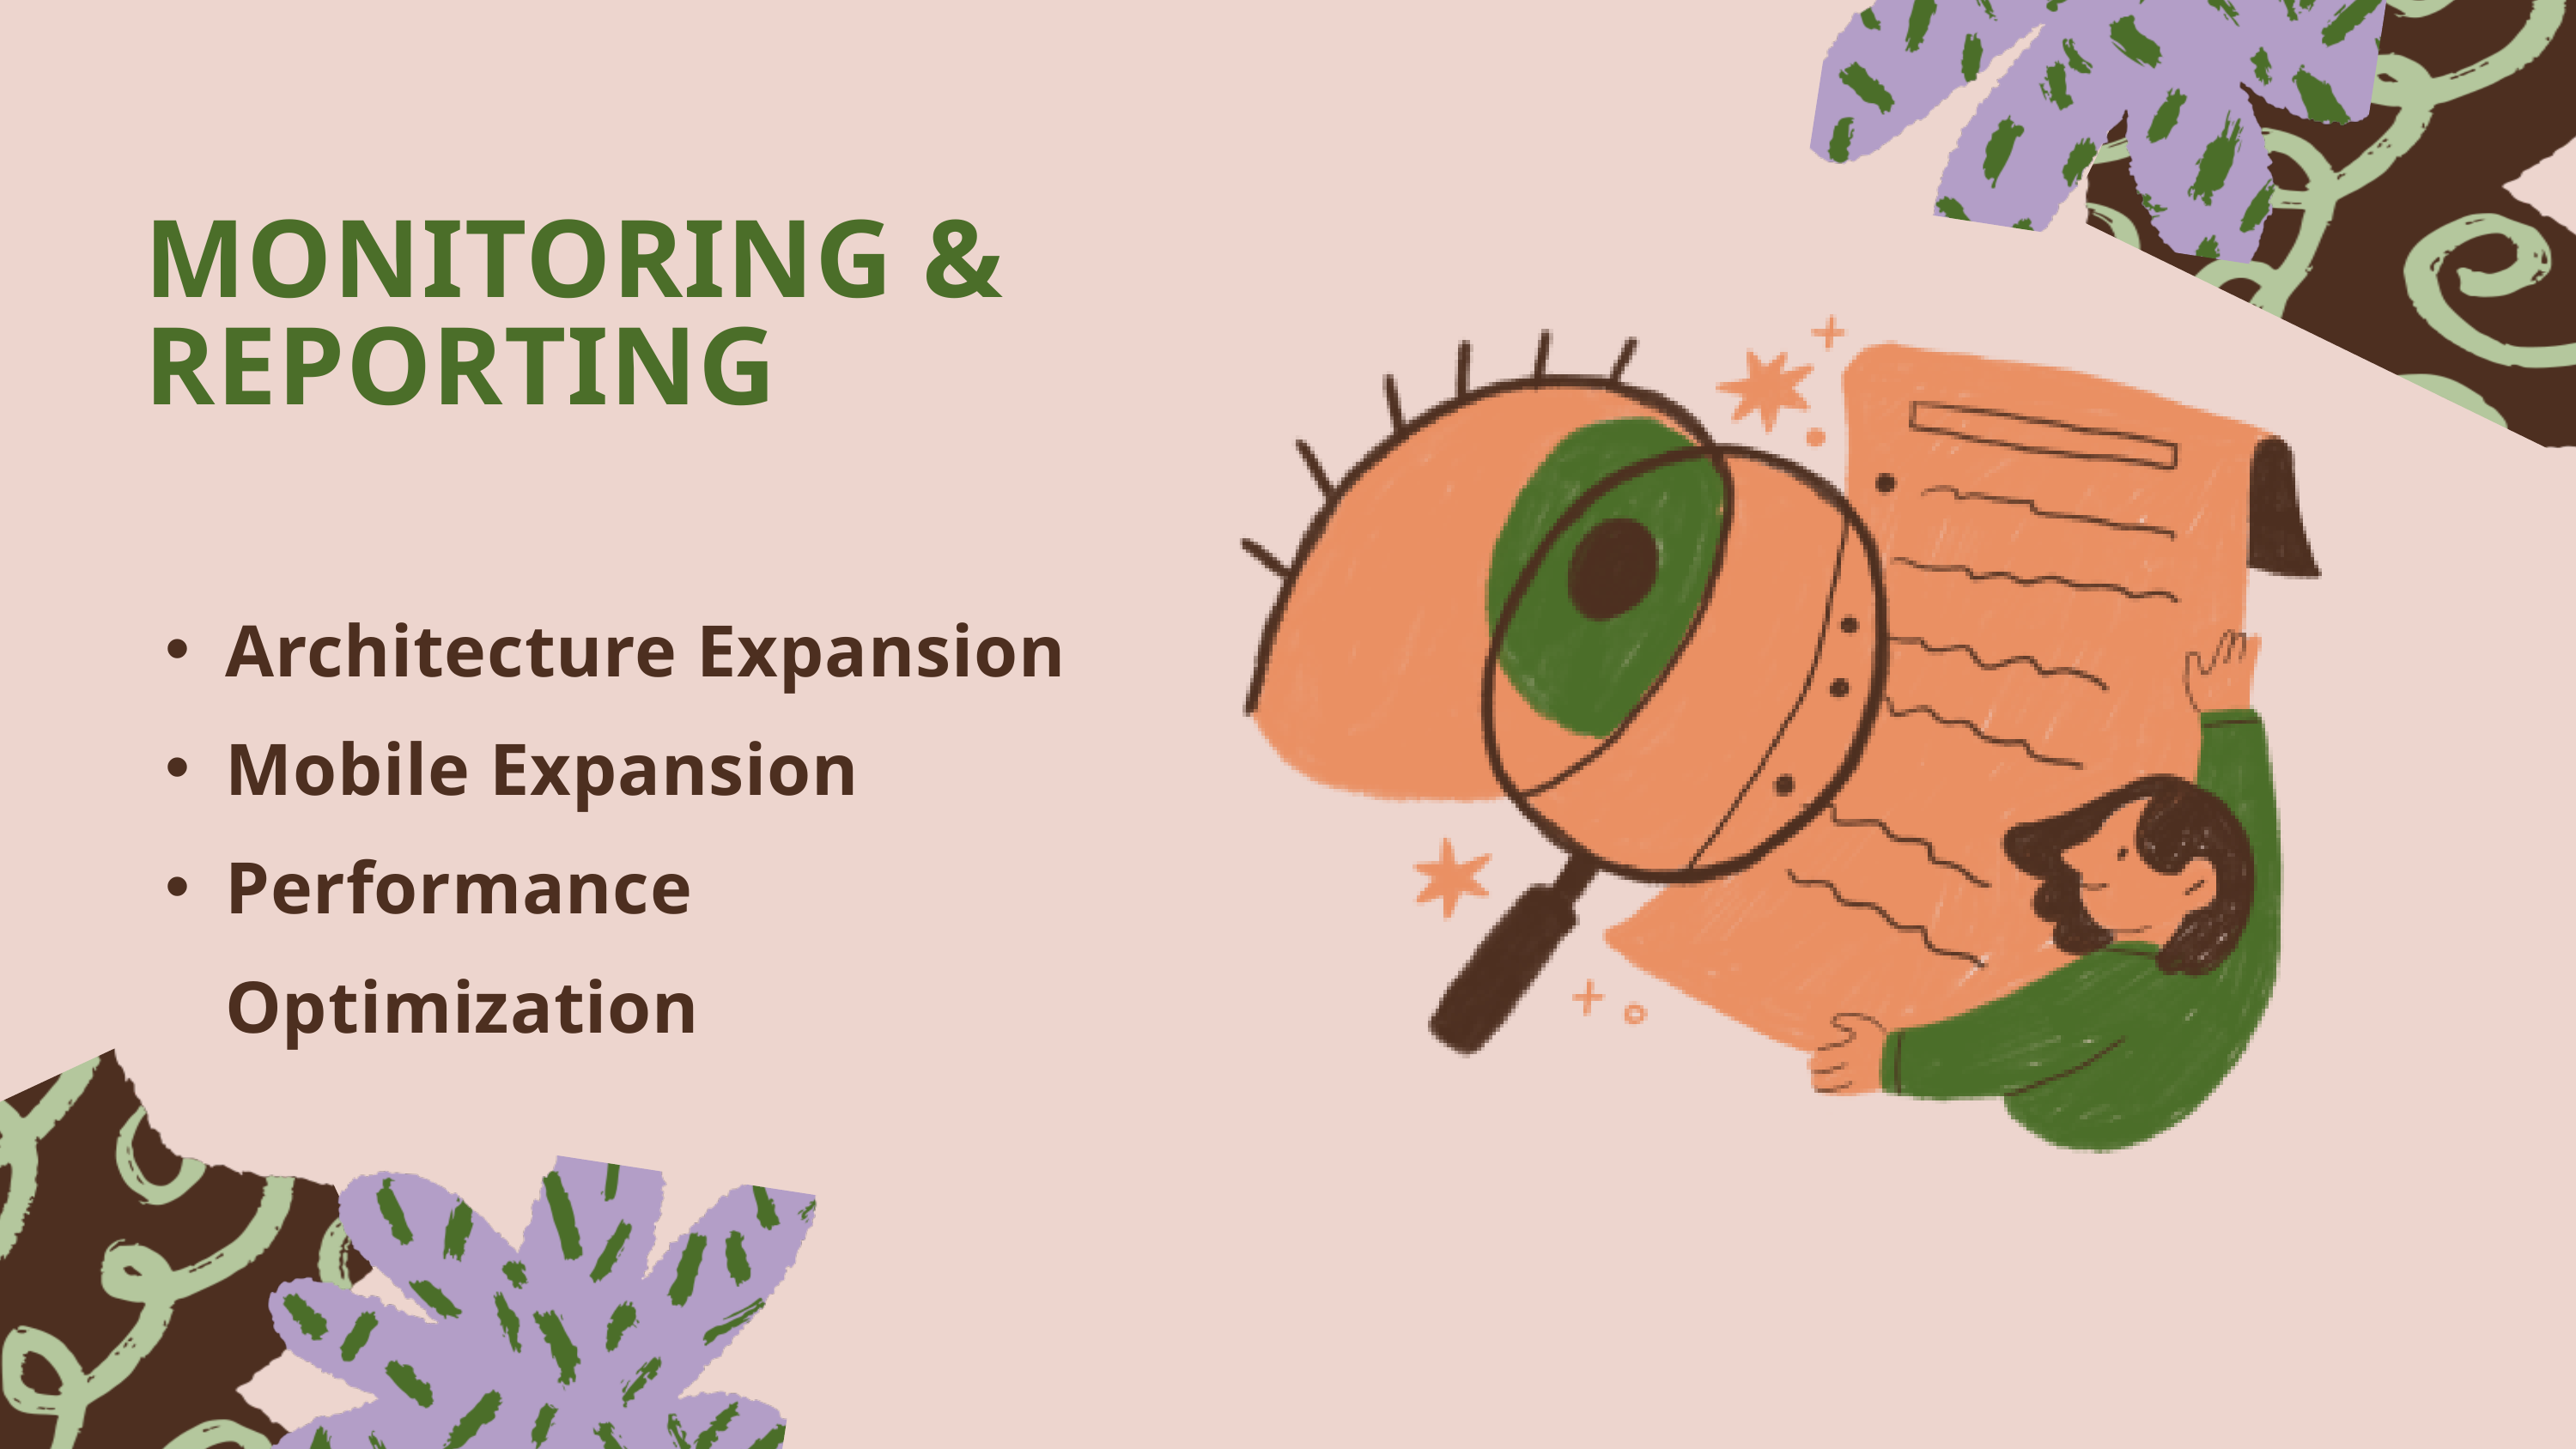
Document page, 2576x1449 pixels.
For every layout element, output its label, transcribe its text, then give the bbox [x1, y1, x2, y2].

text_box [2133, 0, 2576, 463]
text_box [1802, 0, 2387, 279]
text_box Architecture Expansion Mobile Expansion Performance Optimization [104, 572, 1087, 1047]
text_box [0, 1047, 302, 1449]
text_box MONITORING & REPORTING [144, 211, 1190, 427]
text_box [1239, 314, 2326, 1154]
text_box [228, 1113, 822, 1449]
